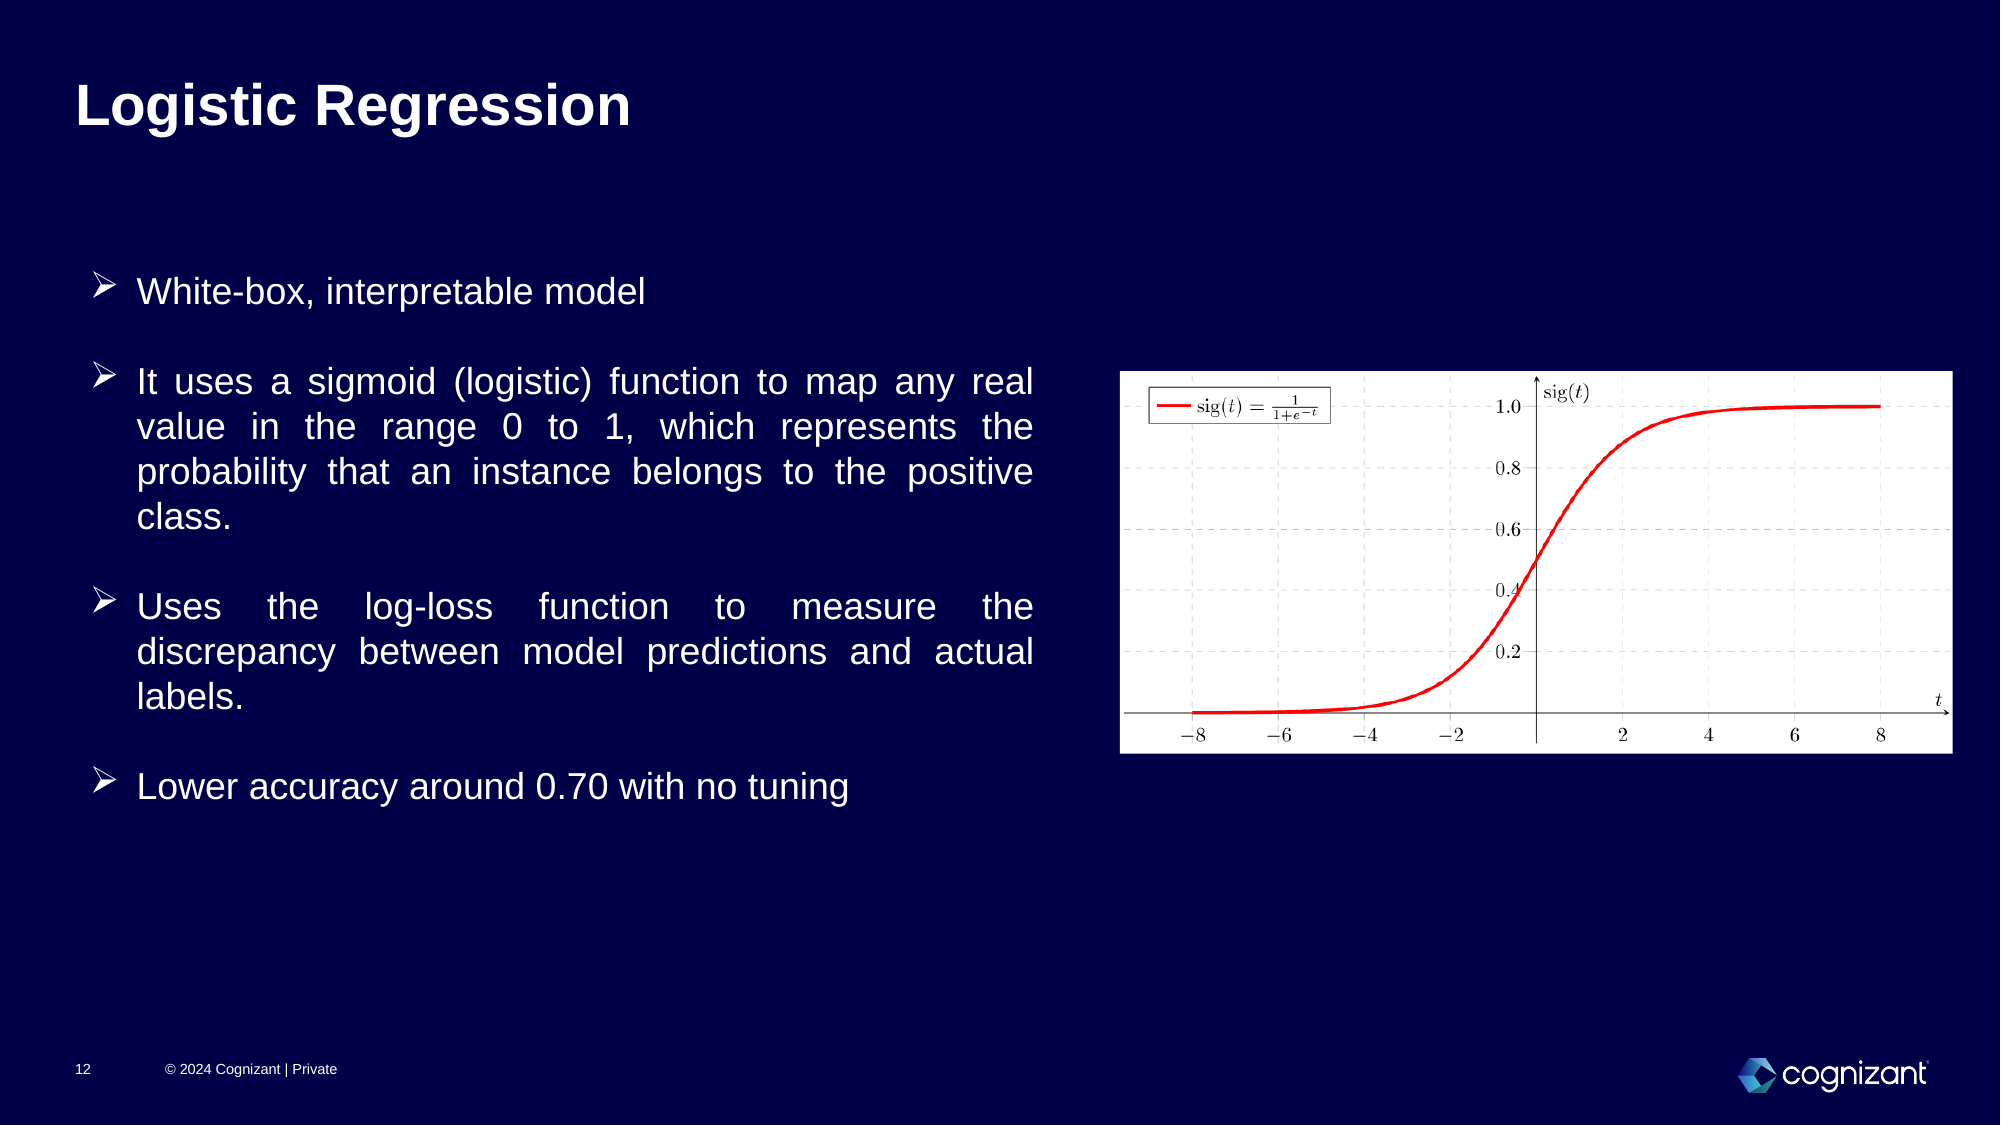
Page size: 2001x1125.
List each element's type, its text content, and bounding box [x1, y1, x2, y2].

slide_number 12 [75, 1050, 135, 1088]
text_box White-box, interpretable model It uses a sigmoid (logistic) function to map any real value in the range 0 to 1, which represents the probability that an instance belongs to the positive class. Uses the log-loss function to measure the discrepancy between model predictions and actual labels. Lower accuracy around 0.70 with no tuning [75, 259, 1050, 860]
title Logistic Regression [75, 75, 1925, 139]
picture [1119, 370, 1954, 755]
picture [1737, 1058, 1930, 1093]
footer © 2024 Cognizant | Private [165, 1050, 390, 1088]
